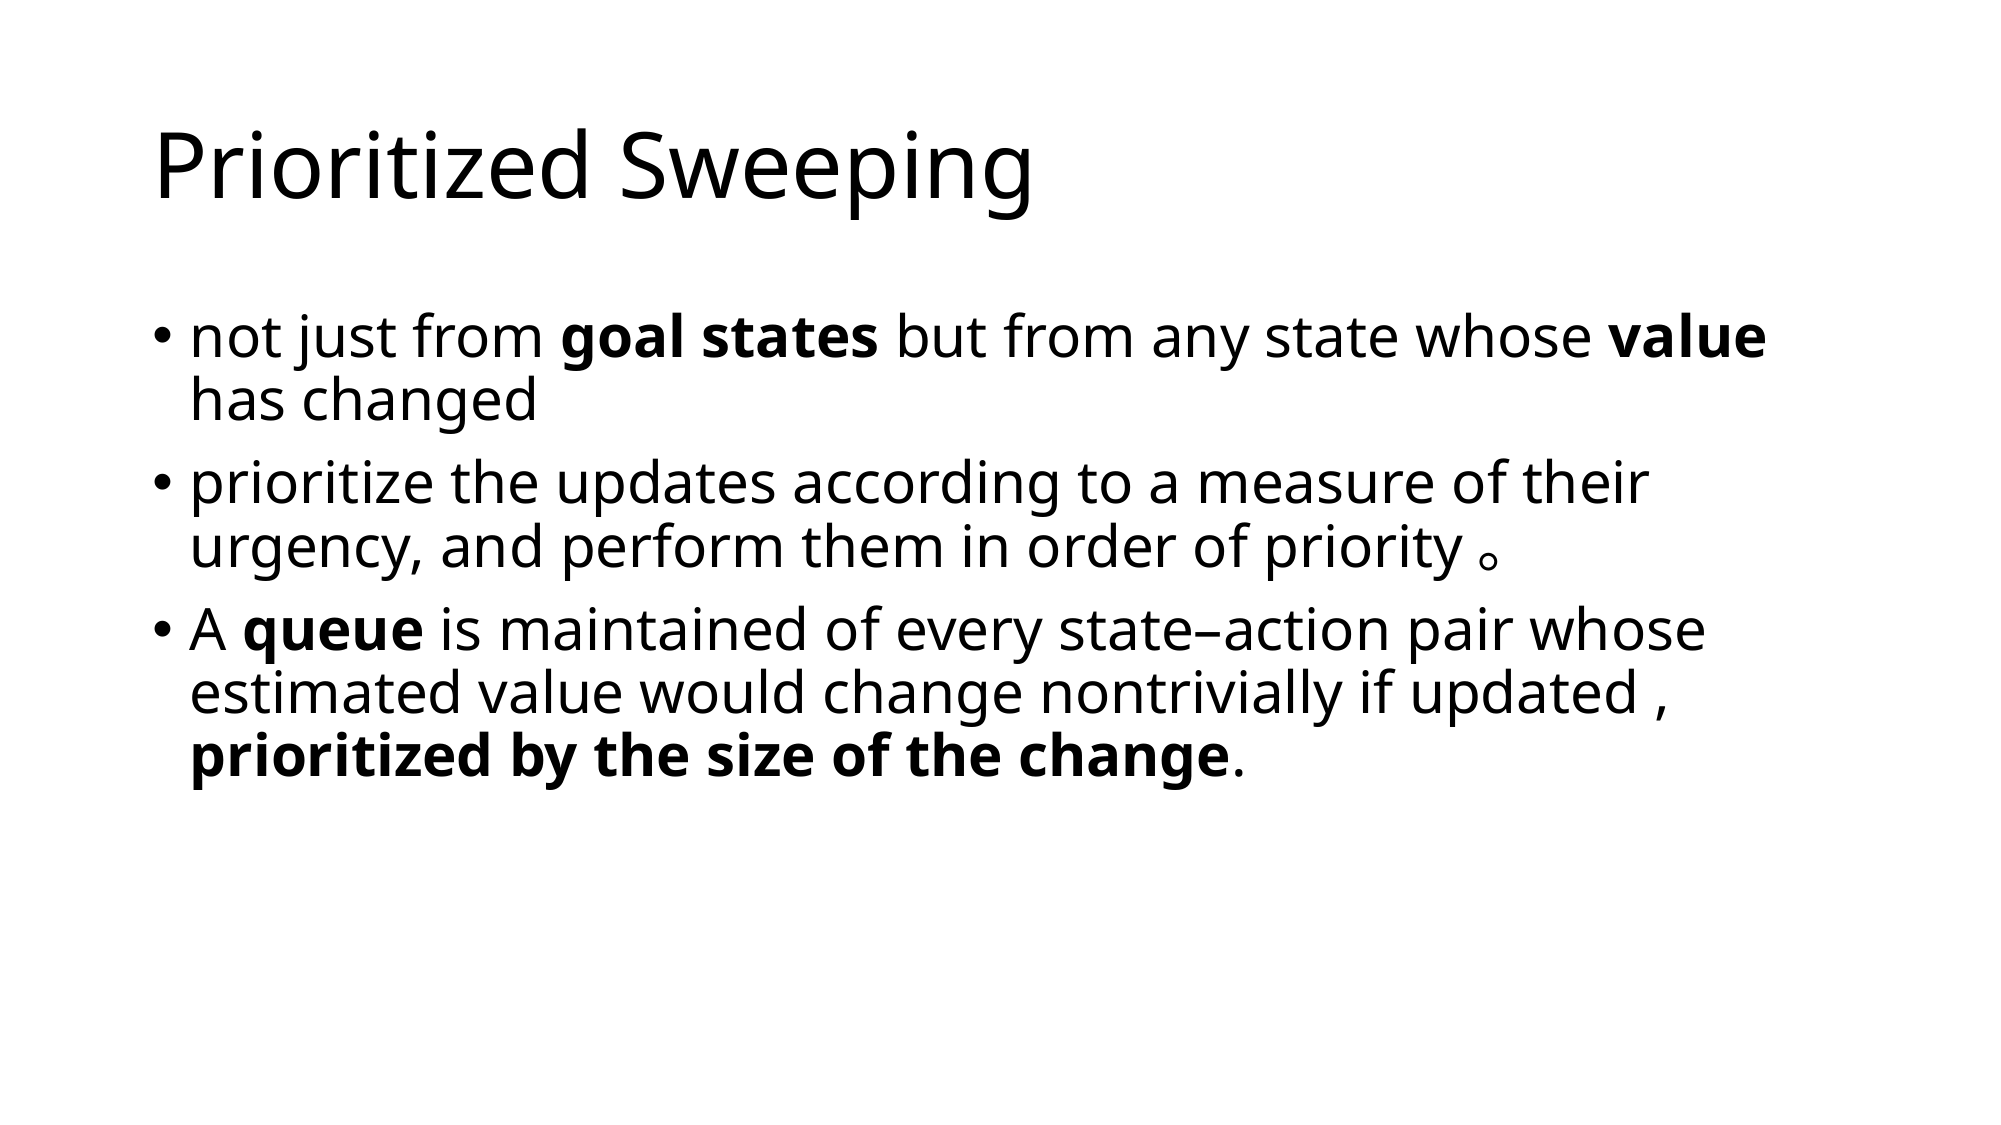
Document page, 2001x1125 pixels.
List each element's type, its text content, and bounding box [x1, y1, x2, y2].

list not just from goal states but from any state whose value has changed prioritize the updates according to a measure of their urgency, and perform them in order of priority。 A queue is maintained of every state–action pair whose estimated value would change nontrivially if updated , prioritized by the size of the change. [137, 299, 1863, 1014]
title Prioritized Sweeping [137, 59, 1863, 278]
